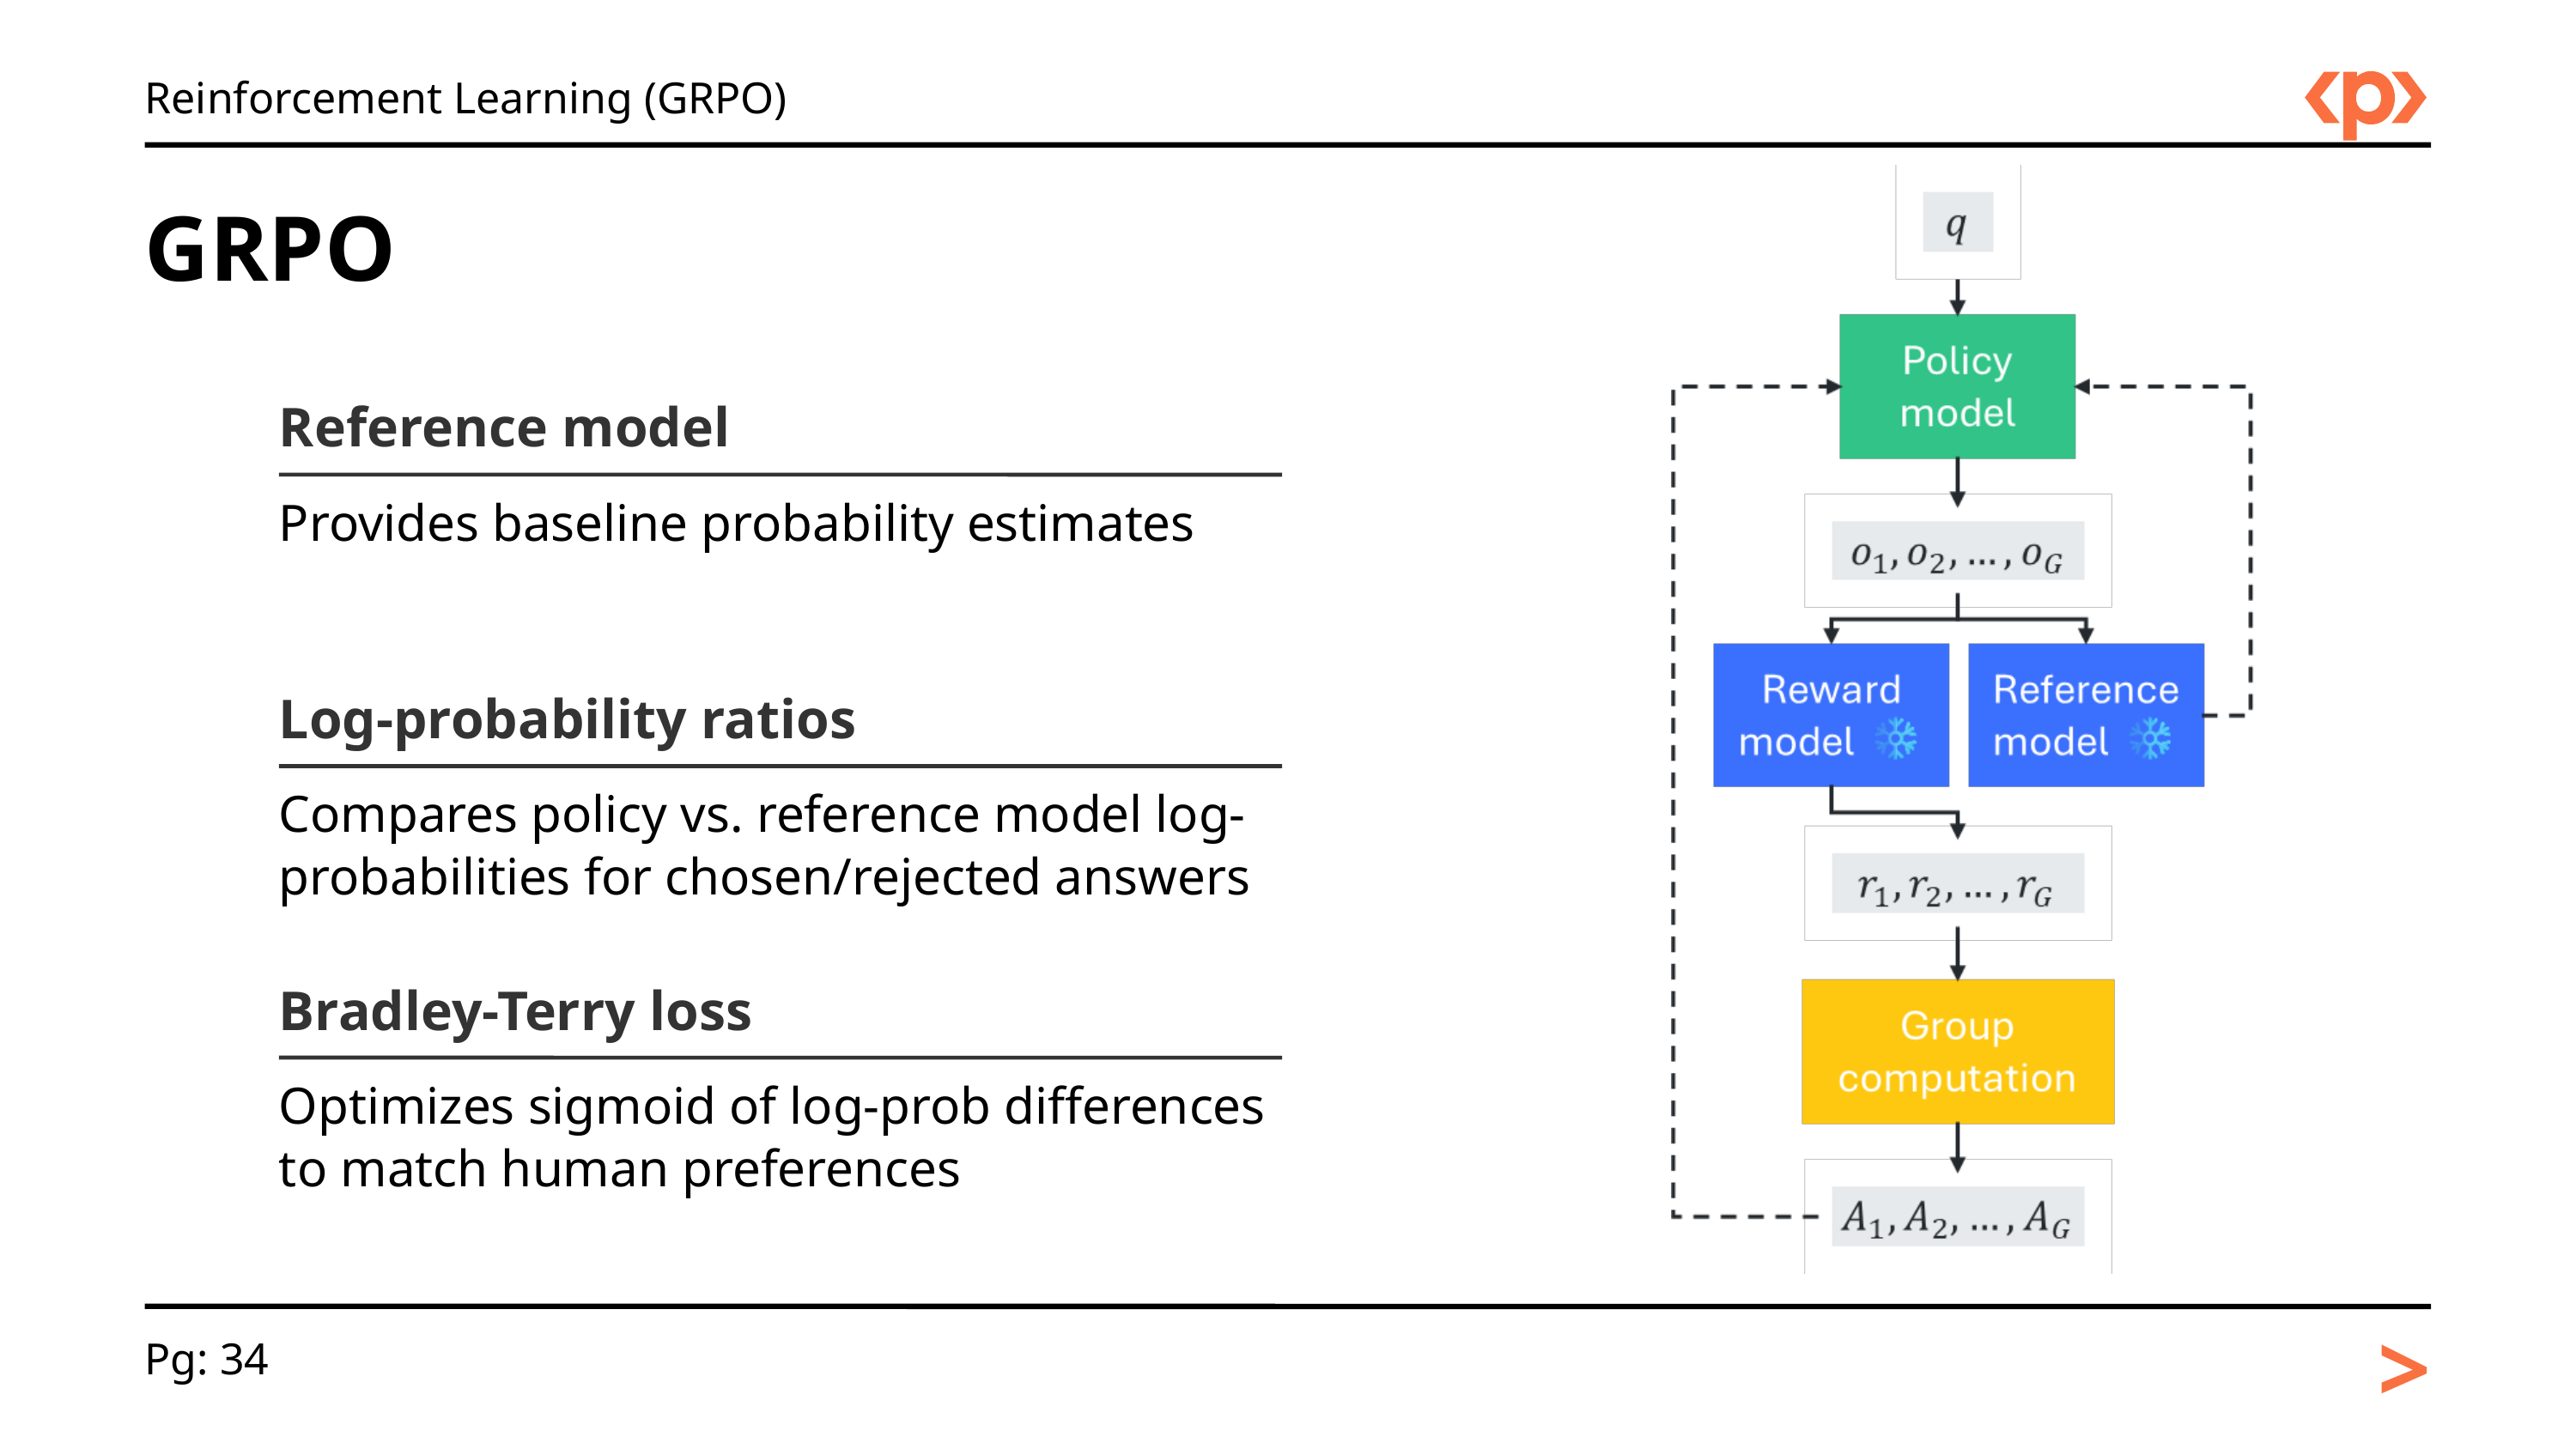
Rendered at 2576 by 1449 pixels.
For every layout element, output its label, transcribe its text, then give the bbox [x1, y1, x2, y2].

text_box Reinforcement Learning (GRPO) [144, 62, 880, 123]
text_box Log-probability ratios [278, 674, 1282, 749]
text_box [2300, 66, 2432, 145]
text_box Optimizes sigmoid of log-prob differences to match human preferences [278, 1071, 1282, 1197]
text_box > [2378, 1291, 2432, 1422]
text_box Provides baseline probability estimates [278, 488, 1282, 552]
text_box Bradley-Terry loss [278, 966, 1282, 1041]
text_box Reference model [278, 382, 1282, 458]
text_box Compares policy vs. reference model log-probabilities for chosen/rejected answers [278, 779, 1282, 906]
picture [1670, 165, 2255, 1274]
text_box GRPO [144, 173, 1666, 300]
text_box Pg: 34 [144, 1323, 333, 1384]
